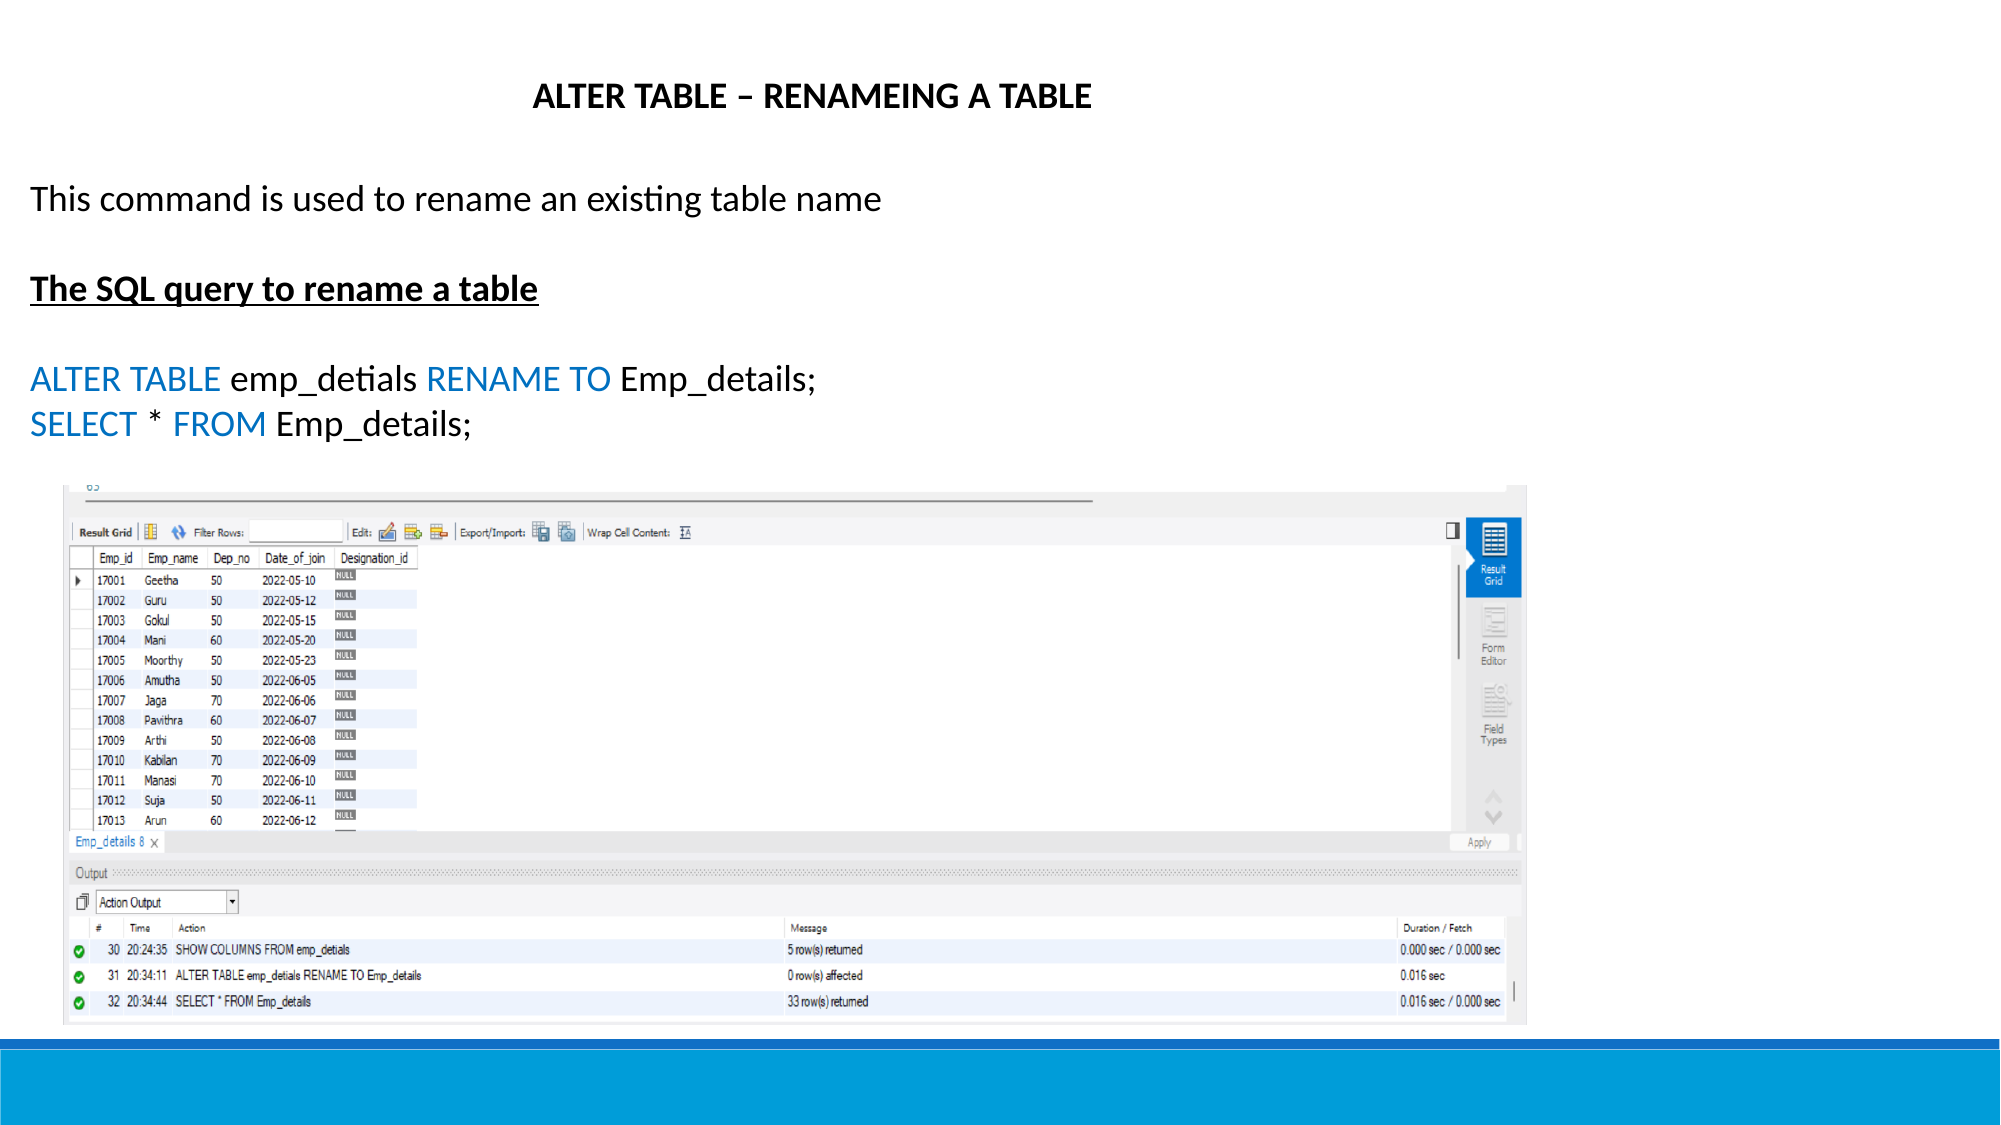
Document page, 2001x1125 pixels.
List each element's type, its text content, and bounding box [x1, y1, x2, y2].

picture [63, 485, 1527, 1026]
text_box ALTER TABLE – RENAMEING A TABLE [258, 58, 1367, 129]
text_box This command is used to rename an existing table name The SQL query to rename a table ALTER TABLE emp_detials RENAME TO Emp_details; SELECT * FROM Emp_details; [14, 146, 1479, 472]
